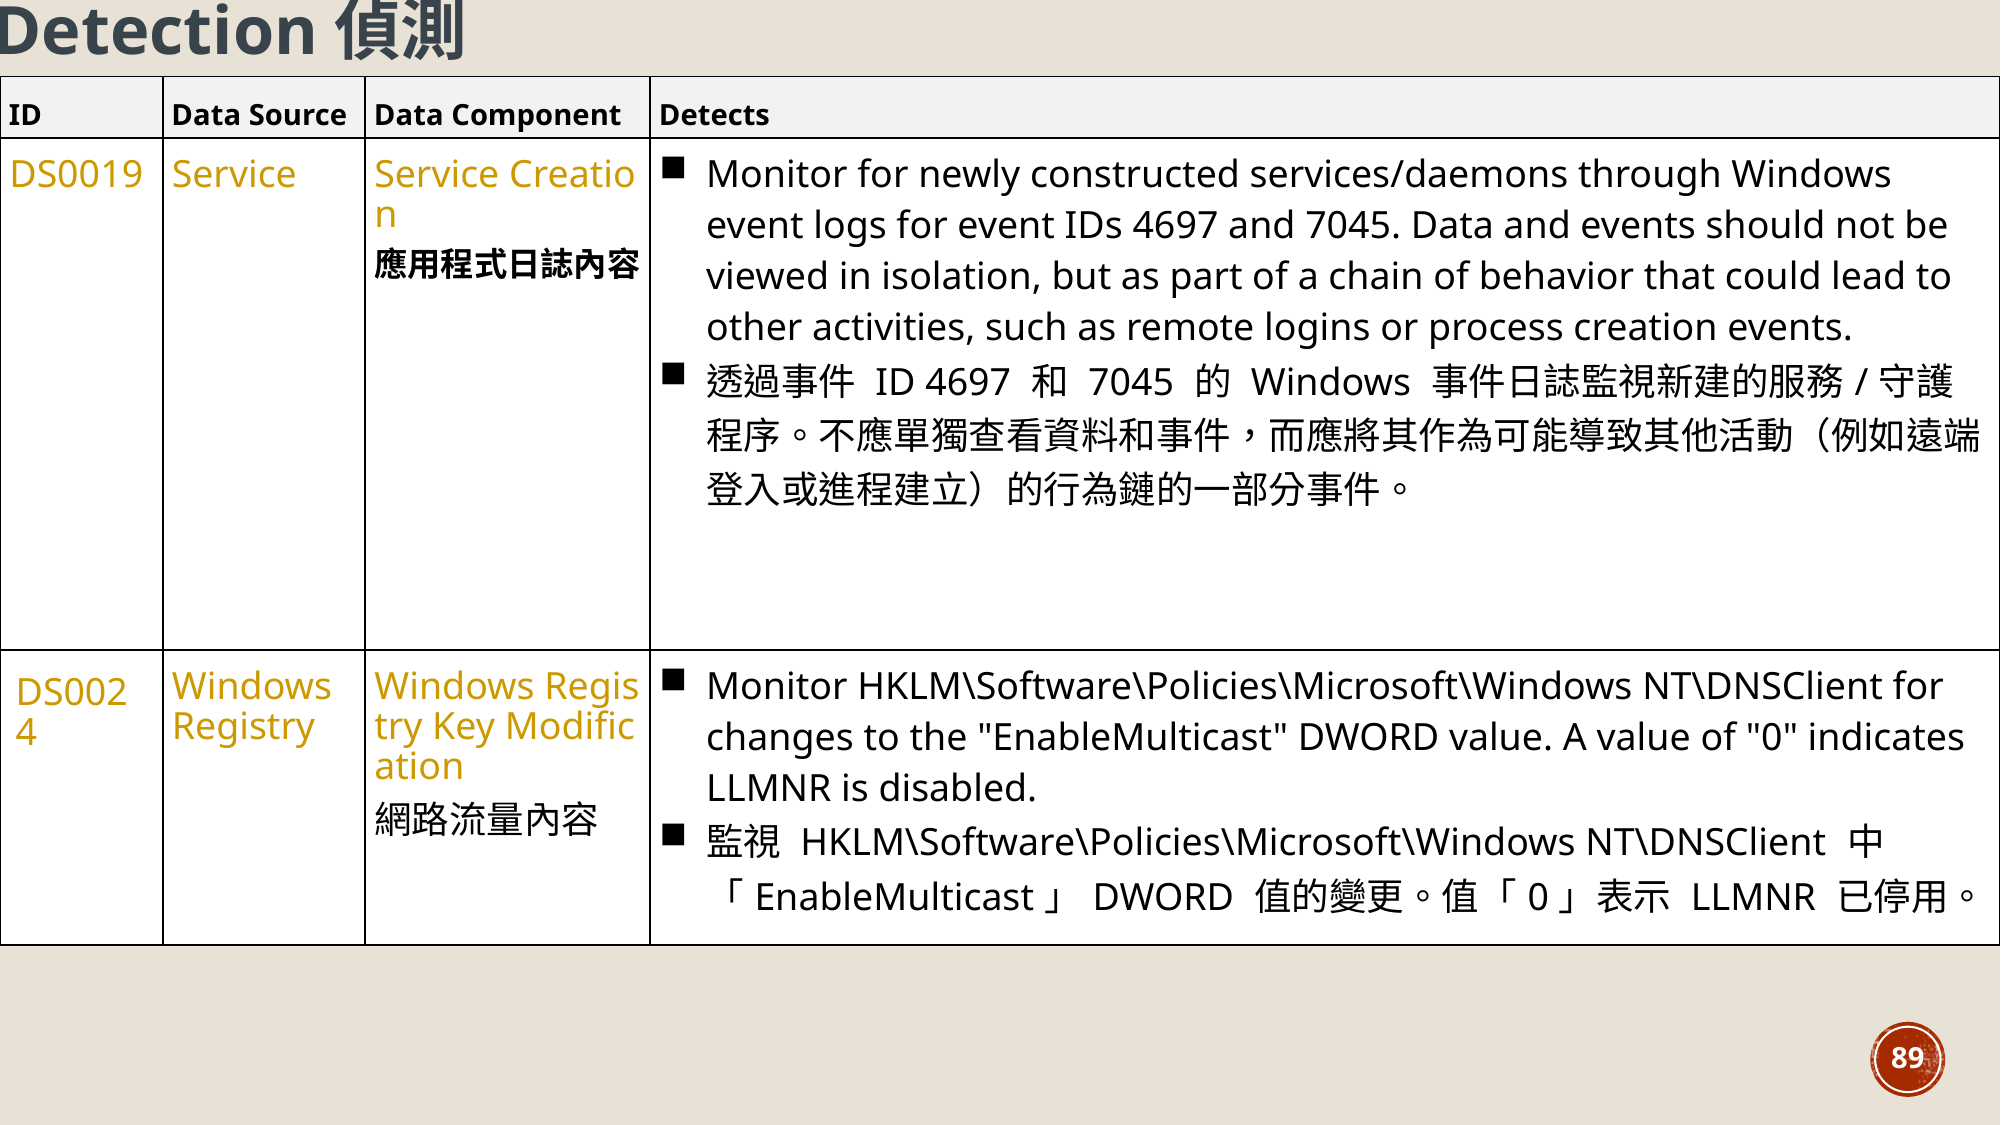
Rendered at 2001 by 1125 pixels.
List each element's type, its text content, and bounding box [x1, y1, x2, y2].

table_cell DS0019 [1, 139, 162, 649]
table_header ID [1, 77, 162, 137]
table_header Data Source [164, 77, 364, 137]
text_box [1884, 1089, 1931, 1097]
table_cell Monitor HKLM\Software\Policies\Microsoft\Windows NT\DNSClient for changes to the "EnableMulticast" DWORD value. A value of "0" indicates LLMNR is disabled. 監視 HKLM\Software\Policies\Microsoft\Windows NT\DNSClient 中「EnableMulticast」DWORD 值的變更。值「0」表示 LLMNR 已停用。 [651, 651, 1999, 944]
table_cell Windows Registry [164, 651, 364, 944]
table_cell DS0024 [1, 651, 162, 944]
slide_number 89 [1855, 1028, 1961, 1089]
table_cell Monitor for newly constructed services/daemons through Windows event logs for event IDs 4697 and 7045. Data and events should not be viewed in isolation, but as part of a chain of behavior that could lead to other activities, such as remote logins or process creation events. 透過事件 ID 4697 和 7045 的 Windows 事件日誌監視新建的服務/守護程序。不應單獨查看資料和事件，而應將其作為可能導致其他活動（例如遠端登入或進程建立）的行為鏈的一部分事件。 [651, 139, 1999, 649]
table_header Detects [651, 77, 1999, 137]
text_box Detection偵測 [0, 0, 483, 76]
table_cell Windows Registry Key Modification 網路流量內容 [366, 651, 649, 944]
table_cell Service Creation 應用程式日誌內容 [366, 139, 649, 649]
table_cell Service [164, 139, 364, 649]
table_header Data Component [366, 77, 649, 137]
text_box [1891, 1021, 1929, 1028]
